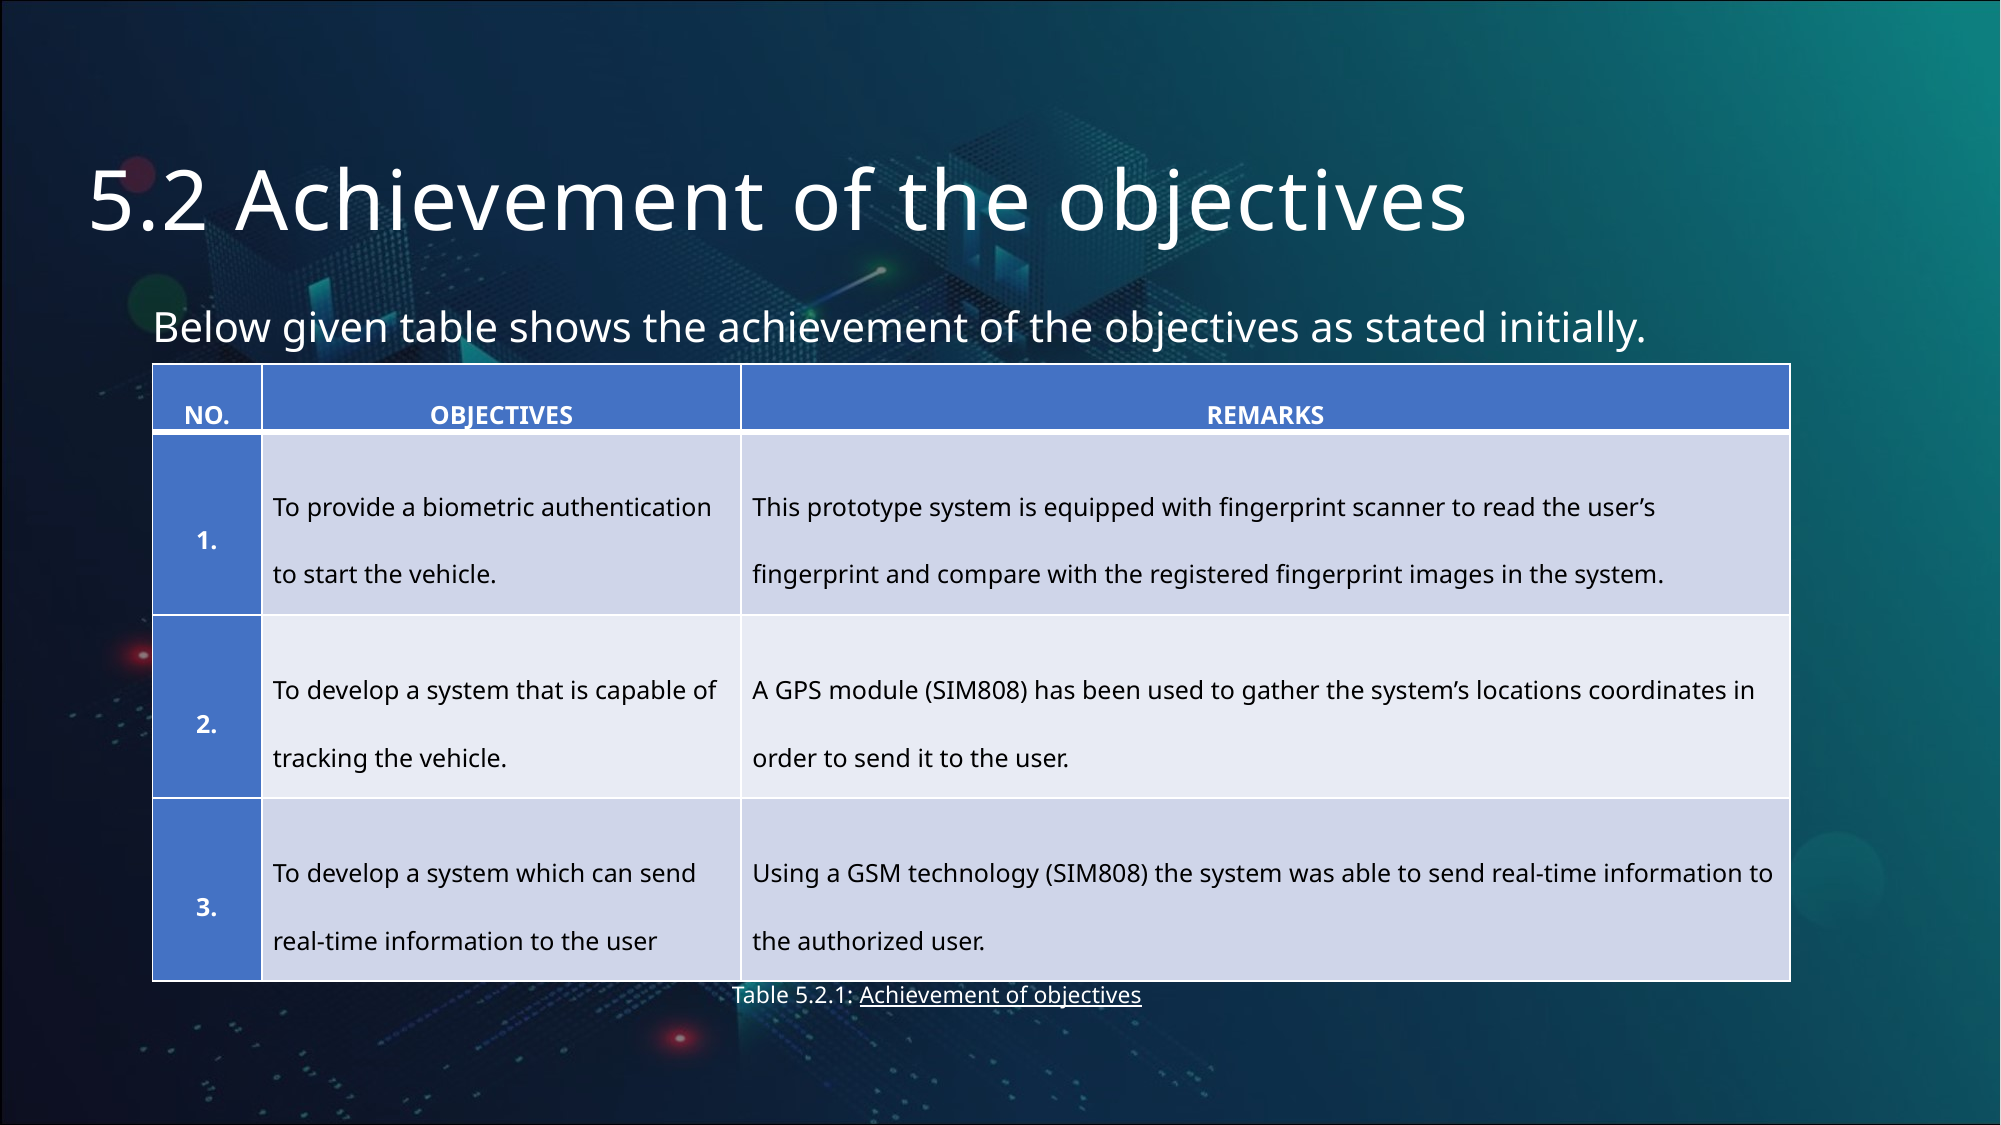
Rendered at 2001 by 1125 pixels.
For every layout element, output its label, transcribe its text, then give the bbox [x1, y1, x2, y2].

table_cell To provide a biometric authentication to start the vehicle. [263, 435, 740, 614]
table_cell To develop a system that is capable of tracking the vehicle. [263, 616, 740, 797]
table_cell Using a GSM technology (SIM808) the system was able to send real-time information to the authorized user. [742, 799, 1789, 980]
table_header NO. [153, 365, 261, 429]
table_cell To develop a system which can send real-time information to the user [263, 799, 740, 980]
list Below given table shows the achievement of the objectives as stated initially. [137, 299, 1863, 1014]
picture [0, 0, 2001, 1125]
table_cell A GPS module (SIM808) has been used to gather the system’s locations coordinates in order to send it to the user. [742, 616, 1789, 797]
table_header REMARKS [742, 365, 1789, 429]
table_cell 1. [153, 435, 261, 614]
title 5.2 Achievement of the objectives [72, 95, 1900, 313]
table_cell This prototype system is equipped with fingerprint scanner to read the user’s fingerprint and compare with the registered fingerprint images in the system. [742, 435, 1789, 614]
text_box Table 5.2.1: Achievement of objectives [716, 973, 1157, 1016]
table_header OBJECTIVES [263, 365, 740, 429]
table_cell 3. [153, 799, 261, 980]
table_cell 2. [153, 616, 261, 797]
